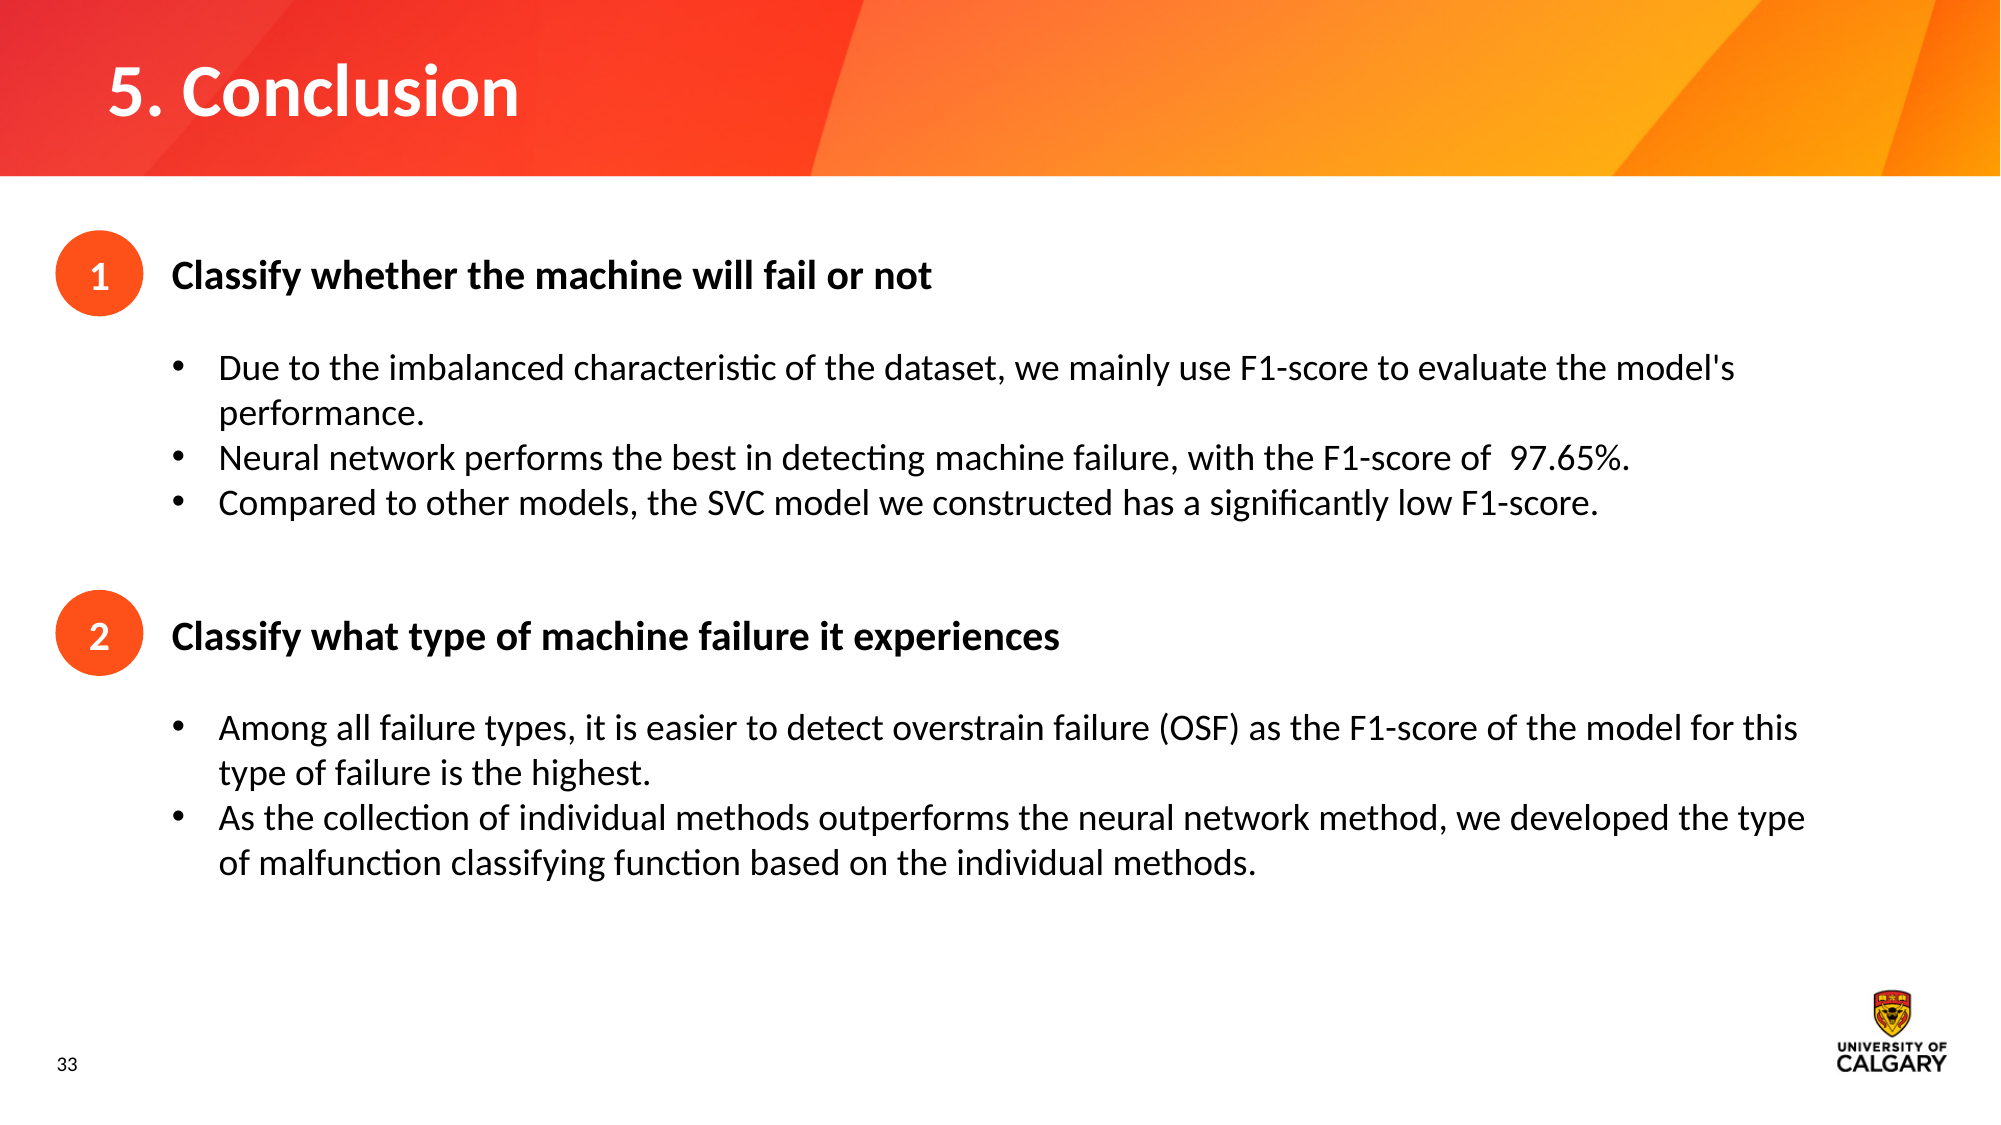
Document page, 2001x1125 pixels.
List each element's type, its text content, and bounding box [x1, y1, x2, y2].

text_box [41, 230, 1839, 533]
slide_number 33 [41, 1043, 492, 1104]
picture [0, 0, 2001, 1125]
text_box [41, 589, 1839, 938]
title 5. Conclusion [92, 7, 1818, 177]
